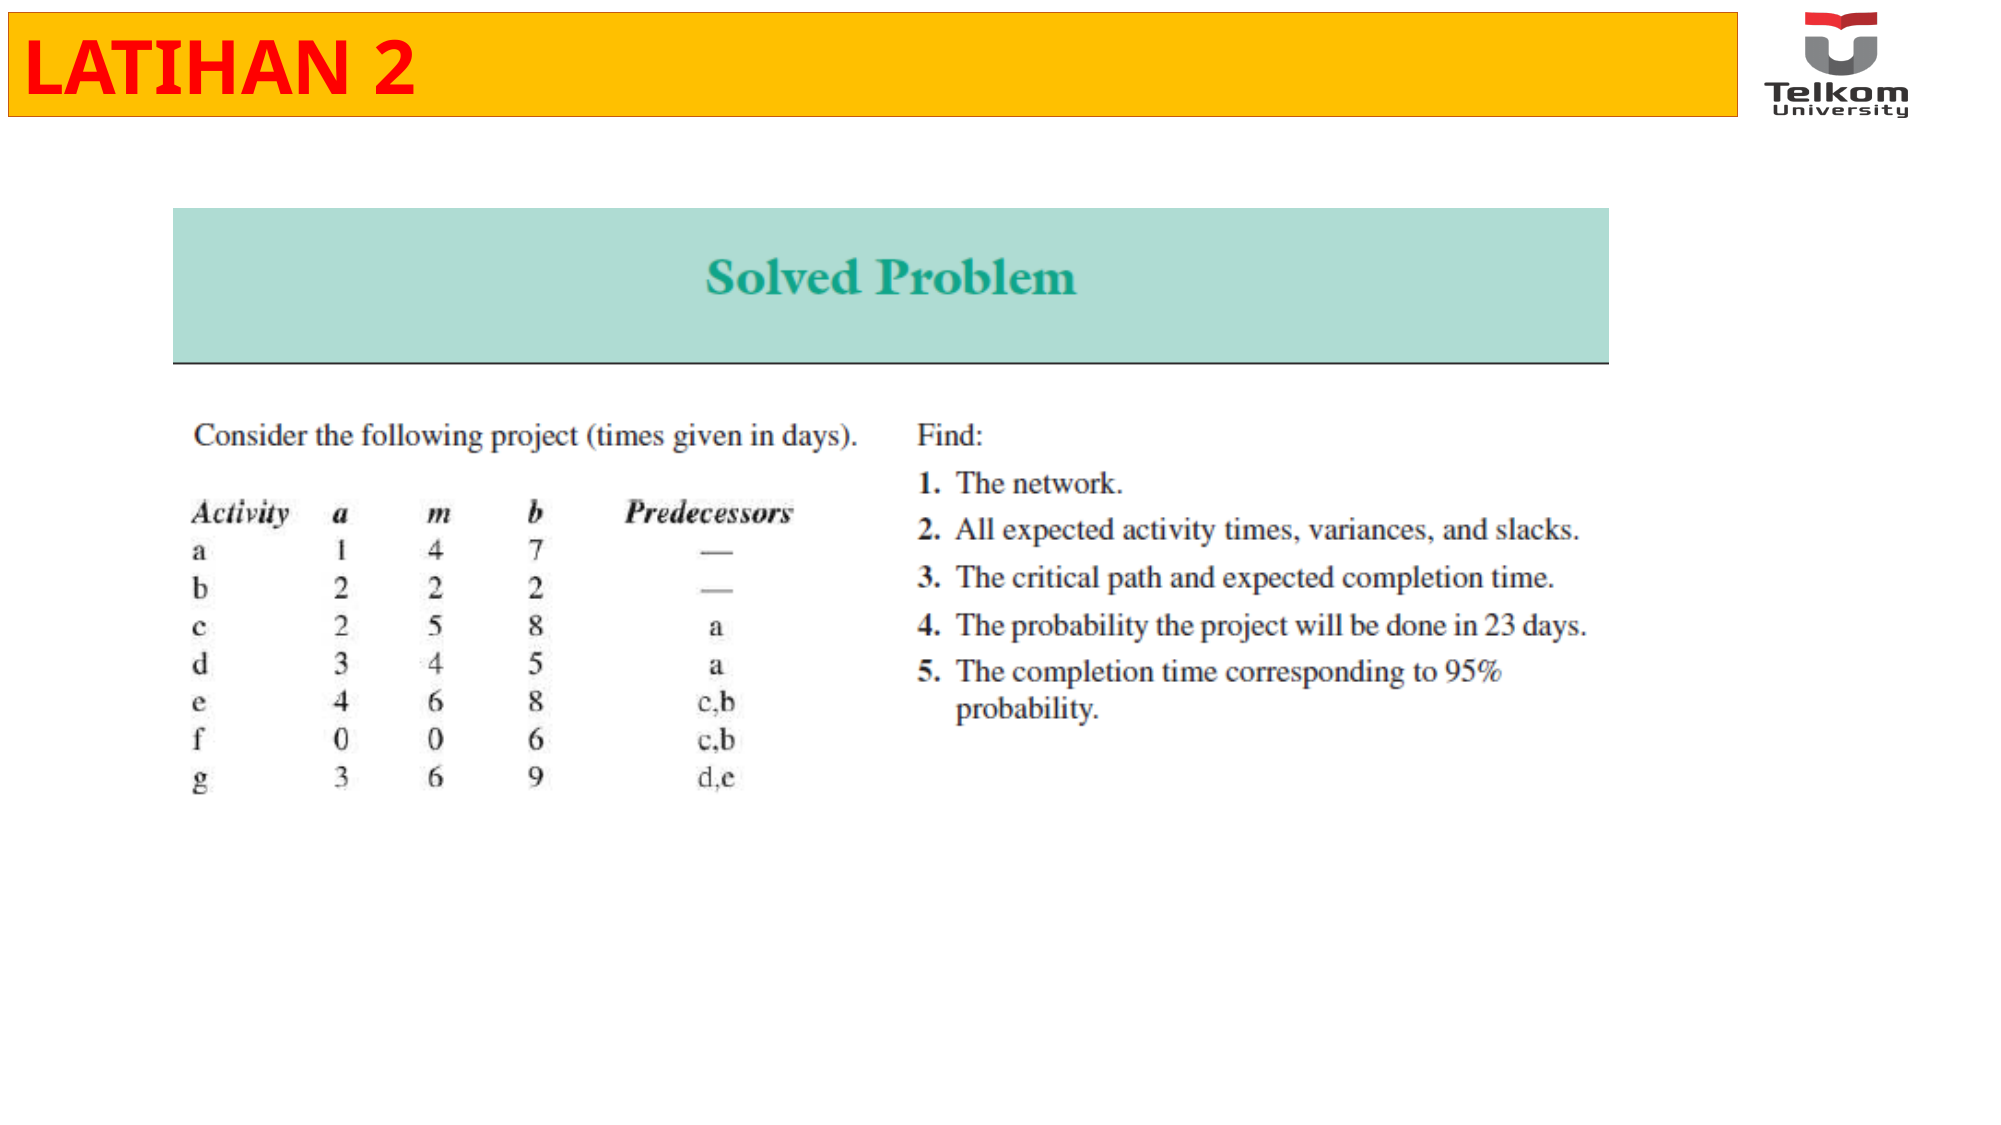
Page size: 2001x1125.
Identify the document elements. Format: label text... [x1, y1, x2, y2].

text_box LATIHAN 2 [8, 12, 1738, 117]
picture [173, 208, 1609, 824]
picture [1764, 12, 1908, 118]
